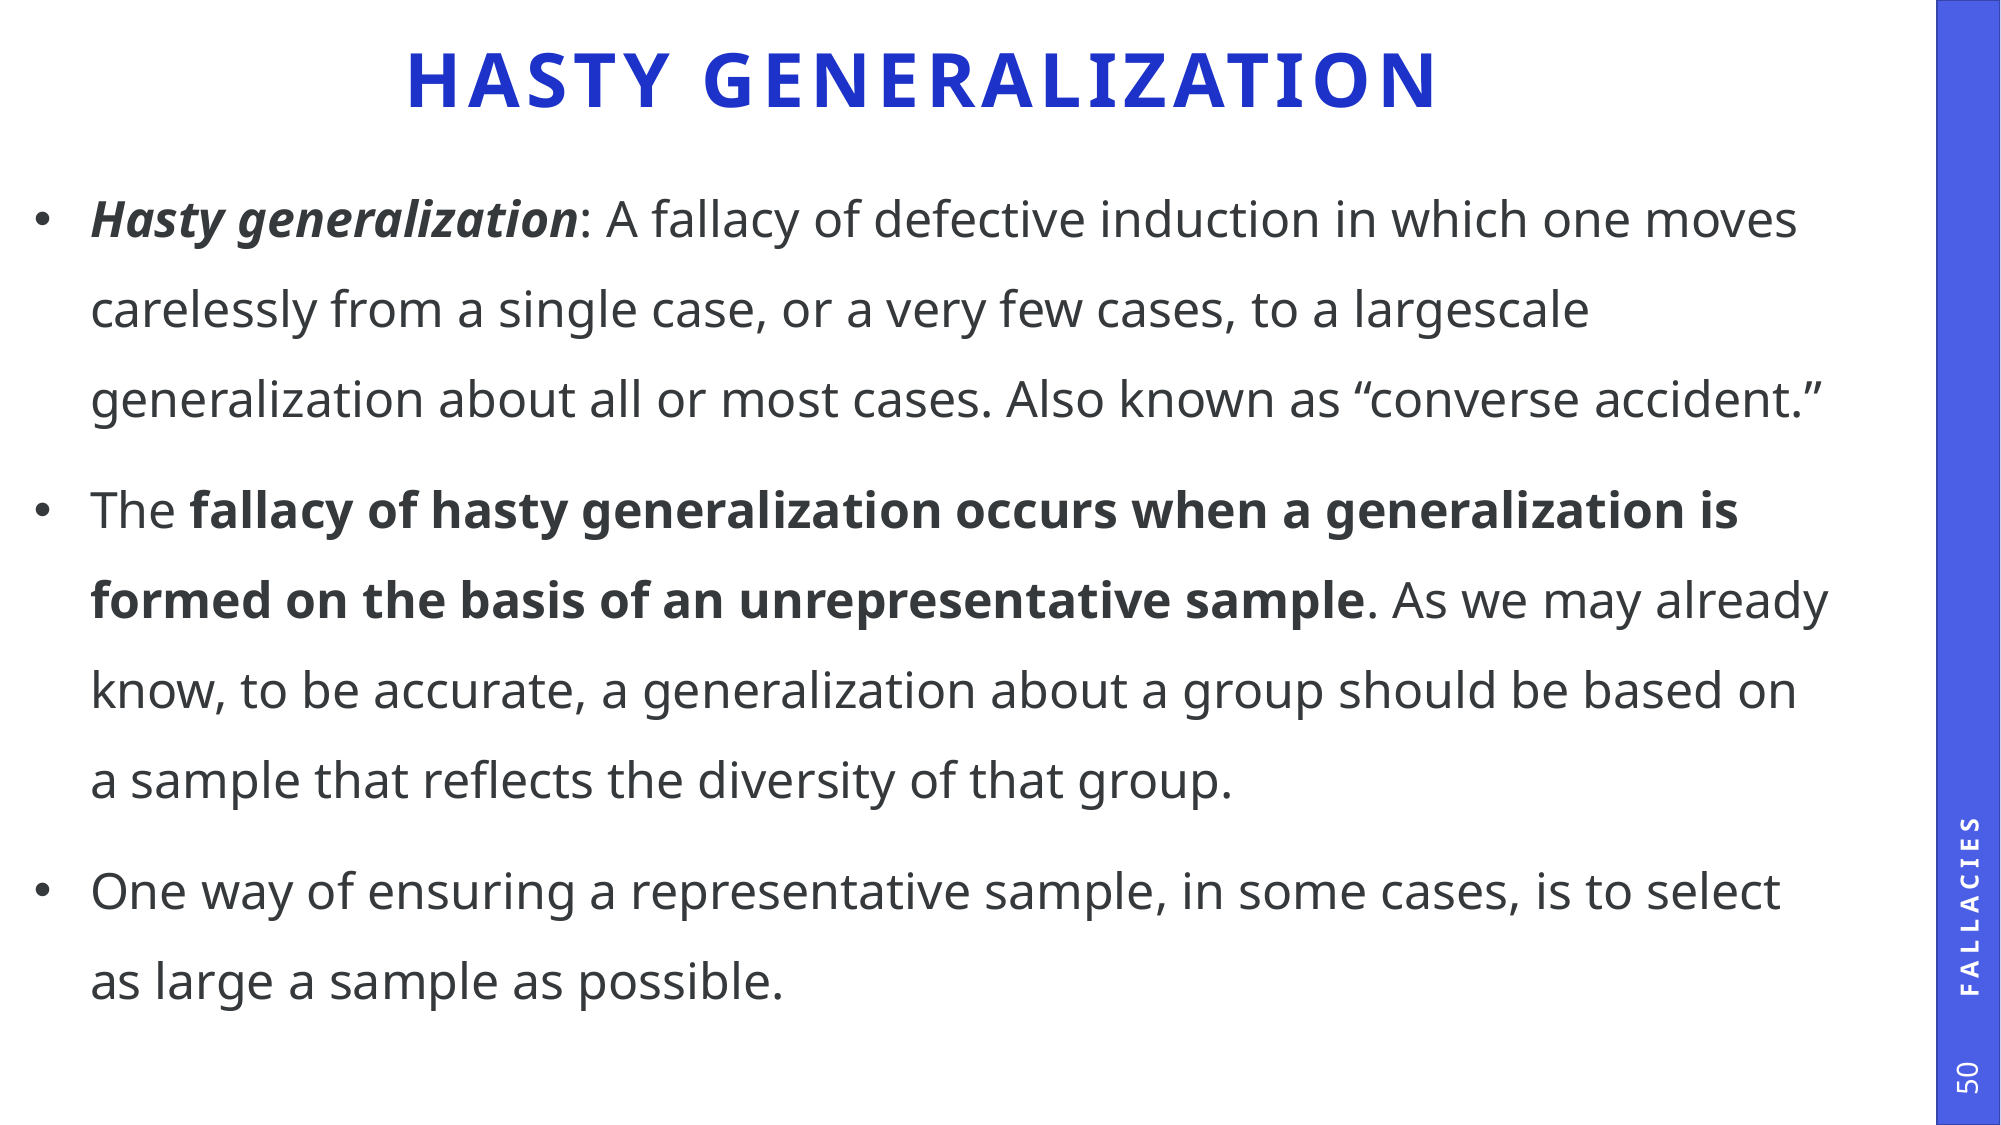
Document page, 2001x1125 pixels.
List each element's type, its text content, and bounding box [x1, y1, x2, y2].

title Hasty Generalization [44, 0, 1800, 157]
footer Fallacies [1937, 0, 2000, 1032]
slide_number 50 [1937, 1032, 2000, 1125]
list Hasty generalization: A fallacy of defective induction in which one moves carelessly from a single case, or a very few cases, to a largescale generalization about all or most cases. Also known as “converse accident.” The fallacy of hasty generalization occurs when a generalization is formed on the basis of an unrepresentative sample. As we may already know, to be accurate, a generalization about a group should be based on a sample that reflects the diversity of that group. One way of ensuring a representative sample, in some cases, is to select as large a sample as possible. [33, 157, 1913, 1051]
